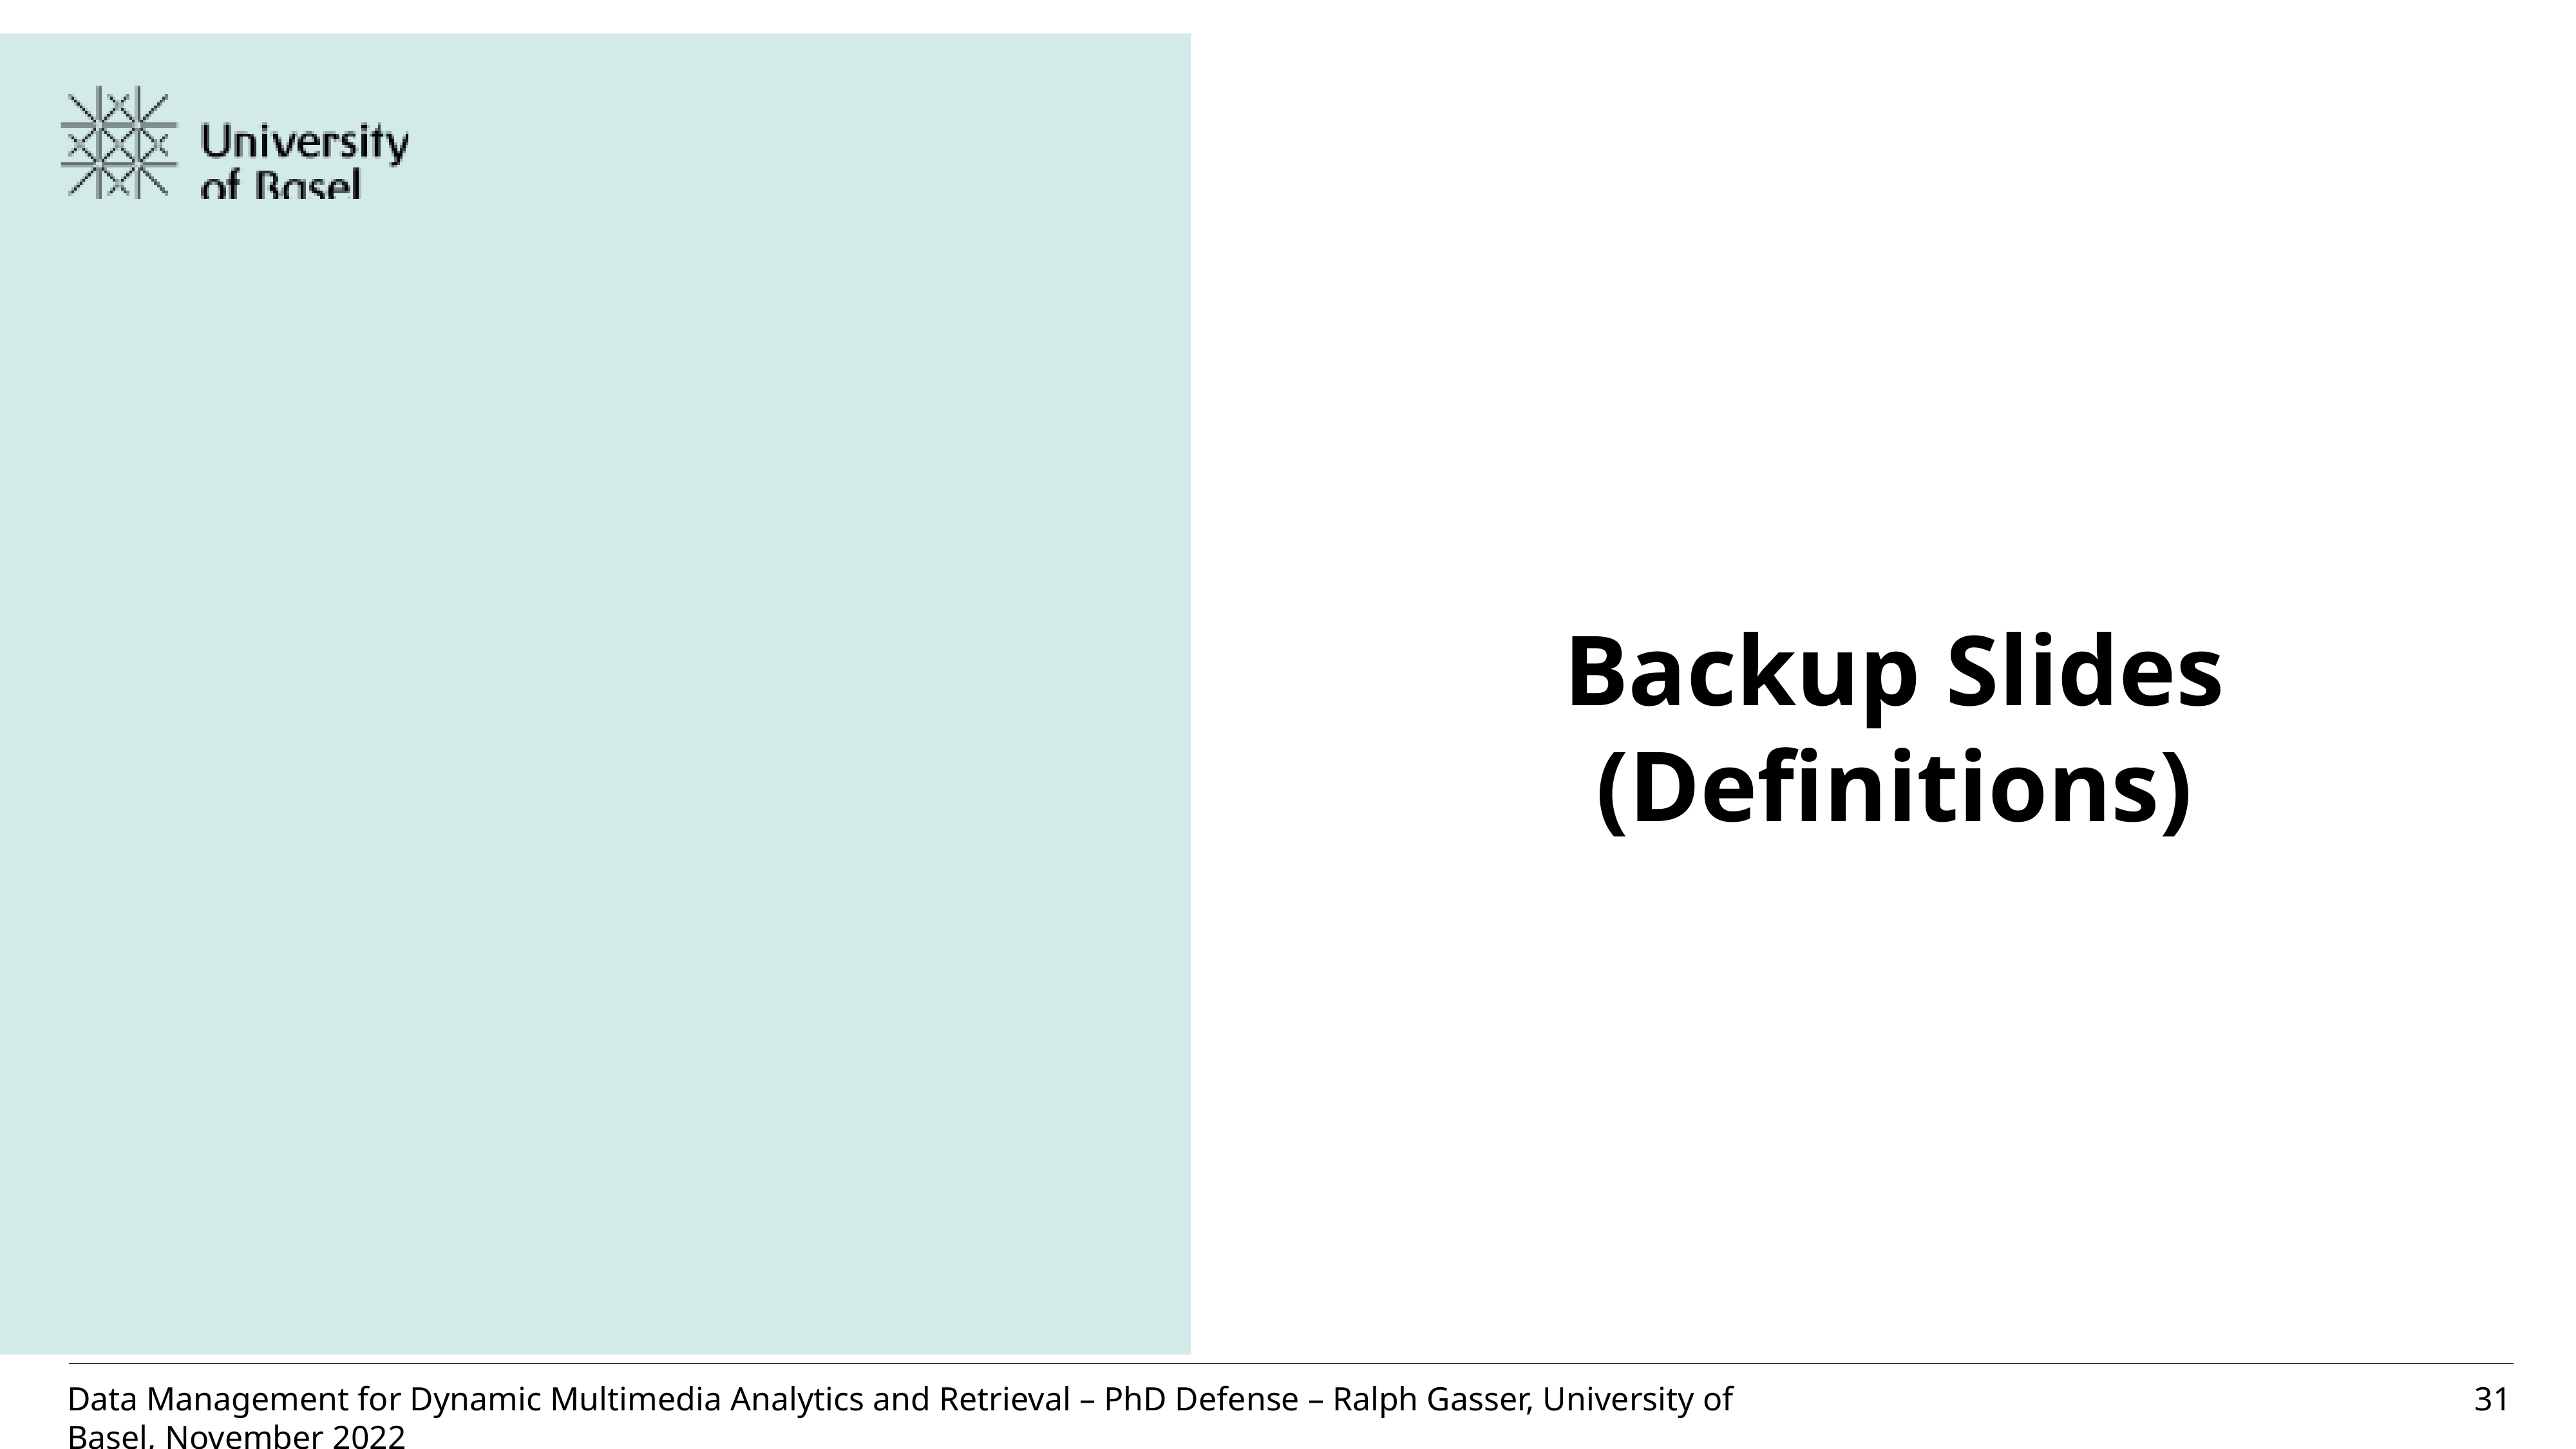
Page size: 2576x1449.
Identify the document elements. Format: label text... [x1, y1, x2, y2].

text_box Backup Slides (Definitions) [1554, 599, 2235, 850]
slide_number 31 [2343, 1378, 2512, 1418]
